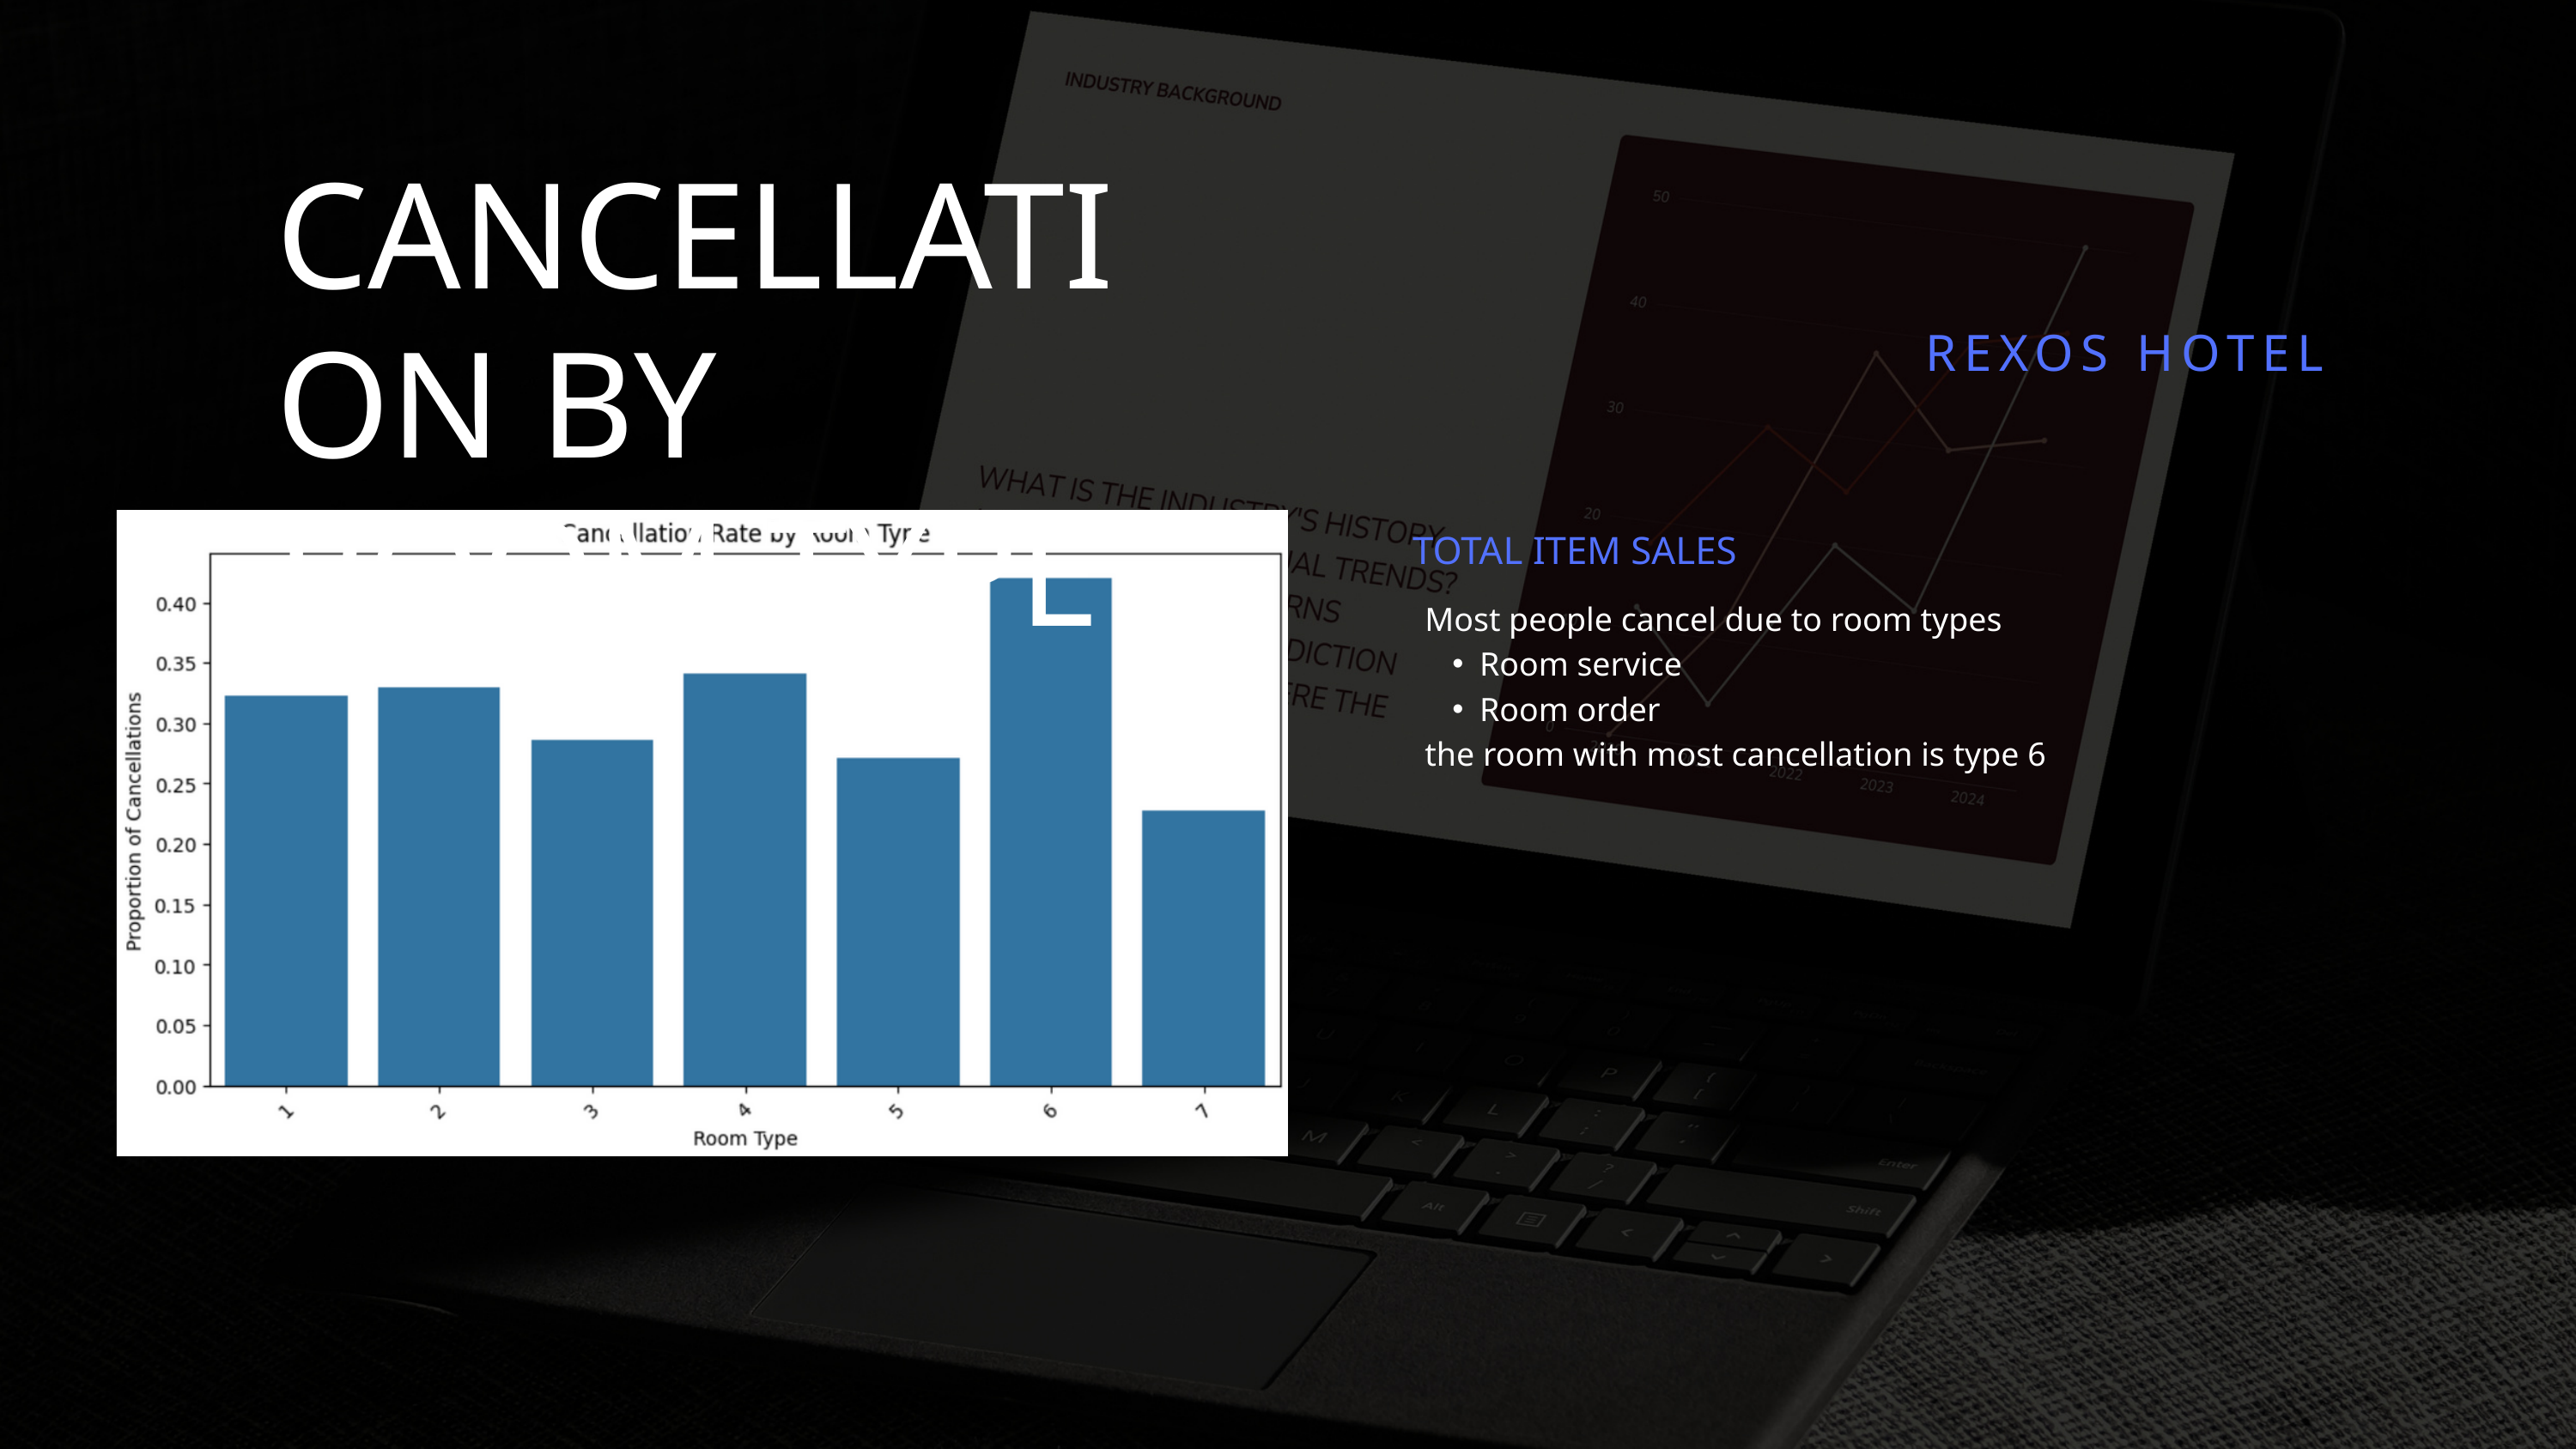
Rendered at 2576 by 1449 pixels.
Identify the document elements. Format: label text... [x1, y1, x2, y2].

text_box REXOS HOTEL [1862, 308, 2324, 381]
text_box [0, 0, 2576, 1449]
text_box CANCELLATION BY ROOM TYPE [276, 149, 1119, 656]
text_box [116, 510, 1289, 1156]
text_box TOTAL ITEM SALES [1413, 528, 2078, 573]
text_box Most people cancel due to room types Room service Room order the room with most cancellation is type 6 [1425, 592, 2300, 818]
